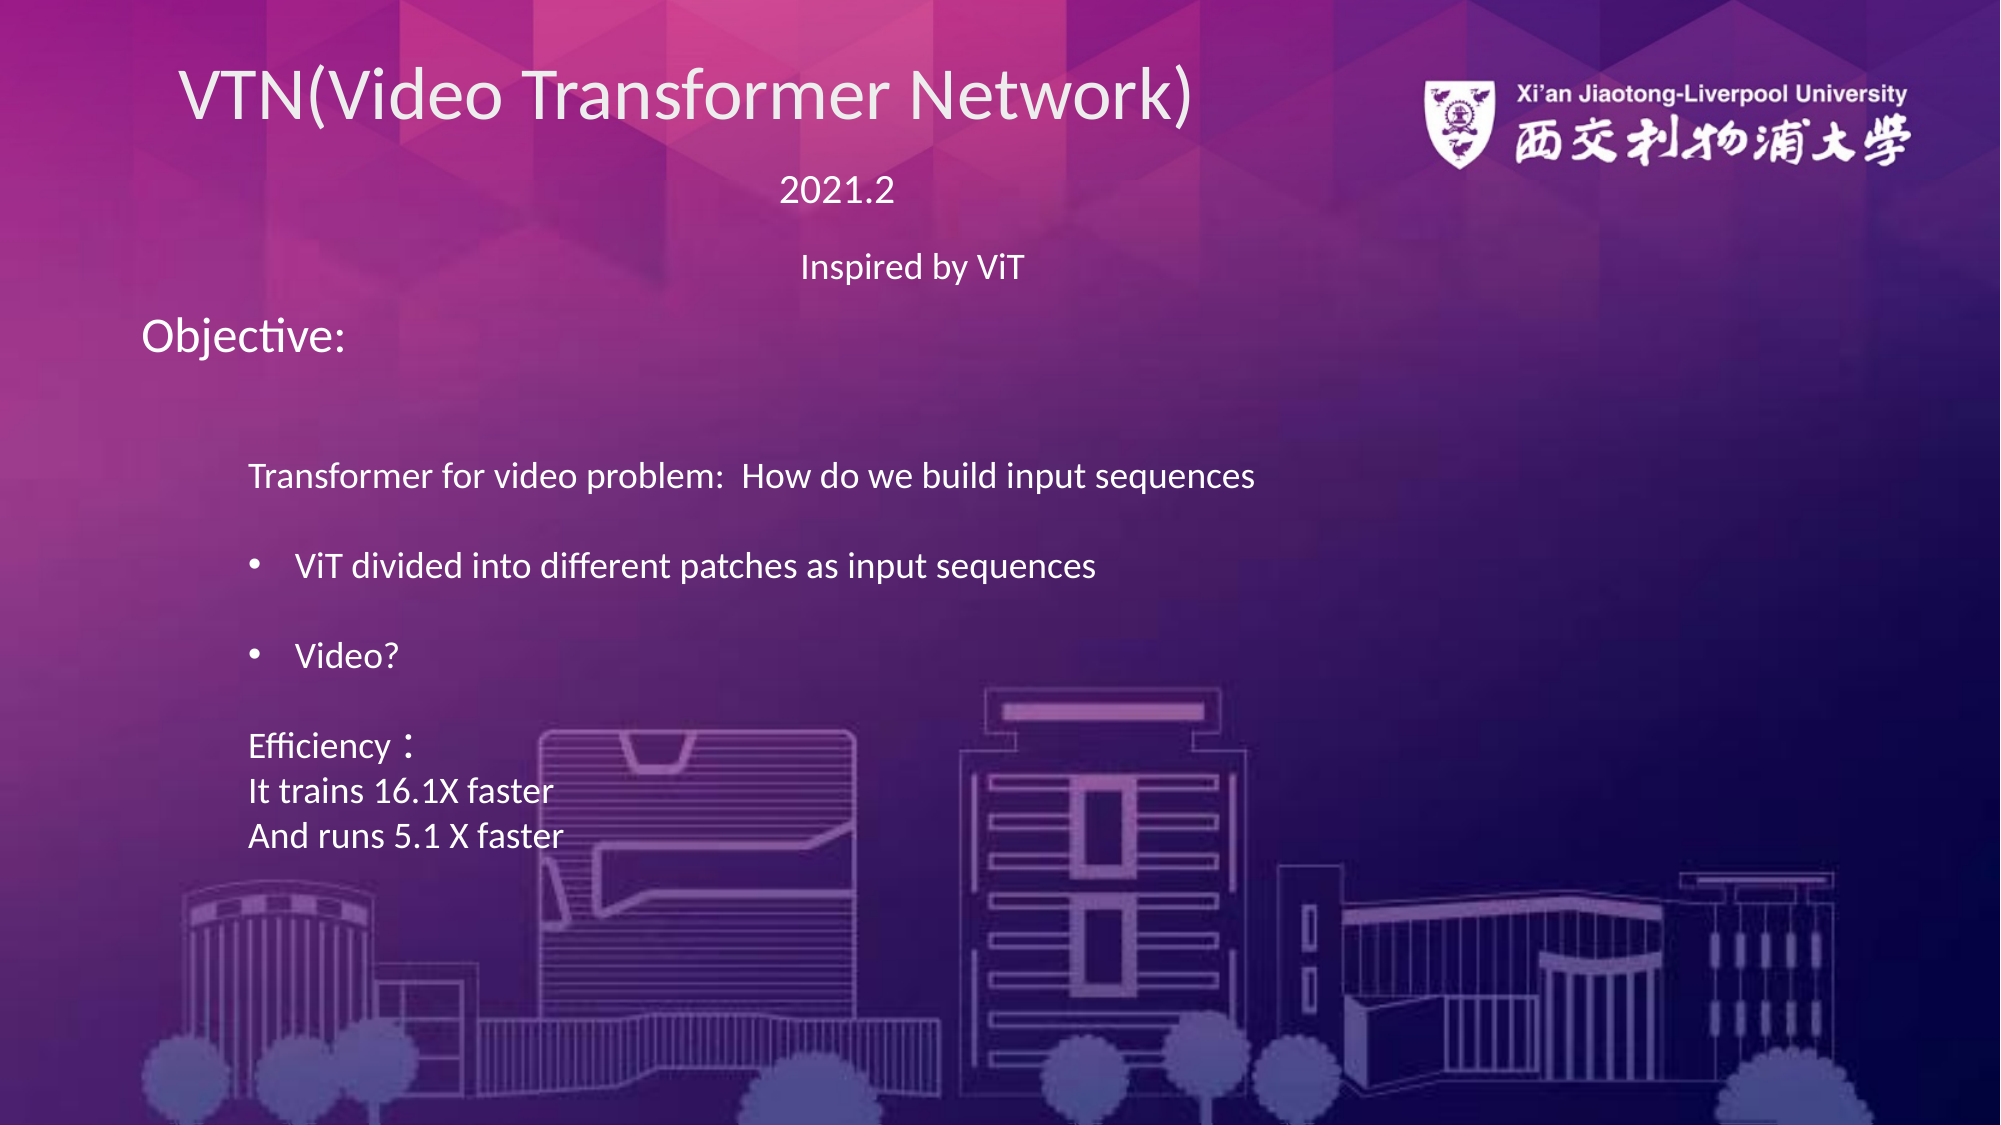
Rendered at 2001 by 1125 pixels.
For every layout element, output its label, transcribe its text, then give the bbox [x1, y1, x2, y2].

text_box VTN(Video Transformer Network) [170, 37, 1483, 233]
text_box 2021.2 [771, 154, 1563, 220]
picture [0, 0, 2000, 1125]
text_box Transformer for video problem: How do we build input sequences ViT divided into different patches as input sequences Video? Efficiency： It trains 16.1X faster And runs 5.1 X faster [240, 443, 1709, 914]
text_box Inspired by ViT [792, 234, 1674, 295]
text_box Objective: [133, 294, 594, 370]
